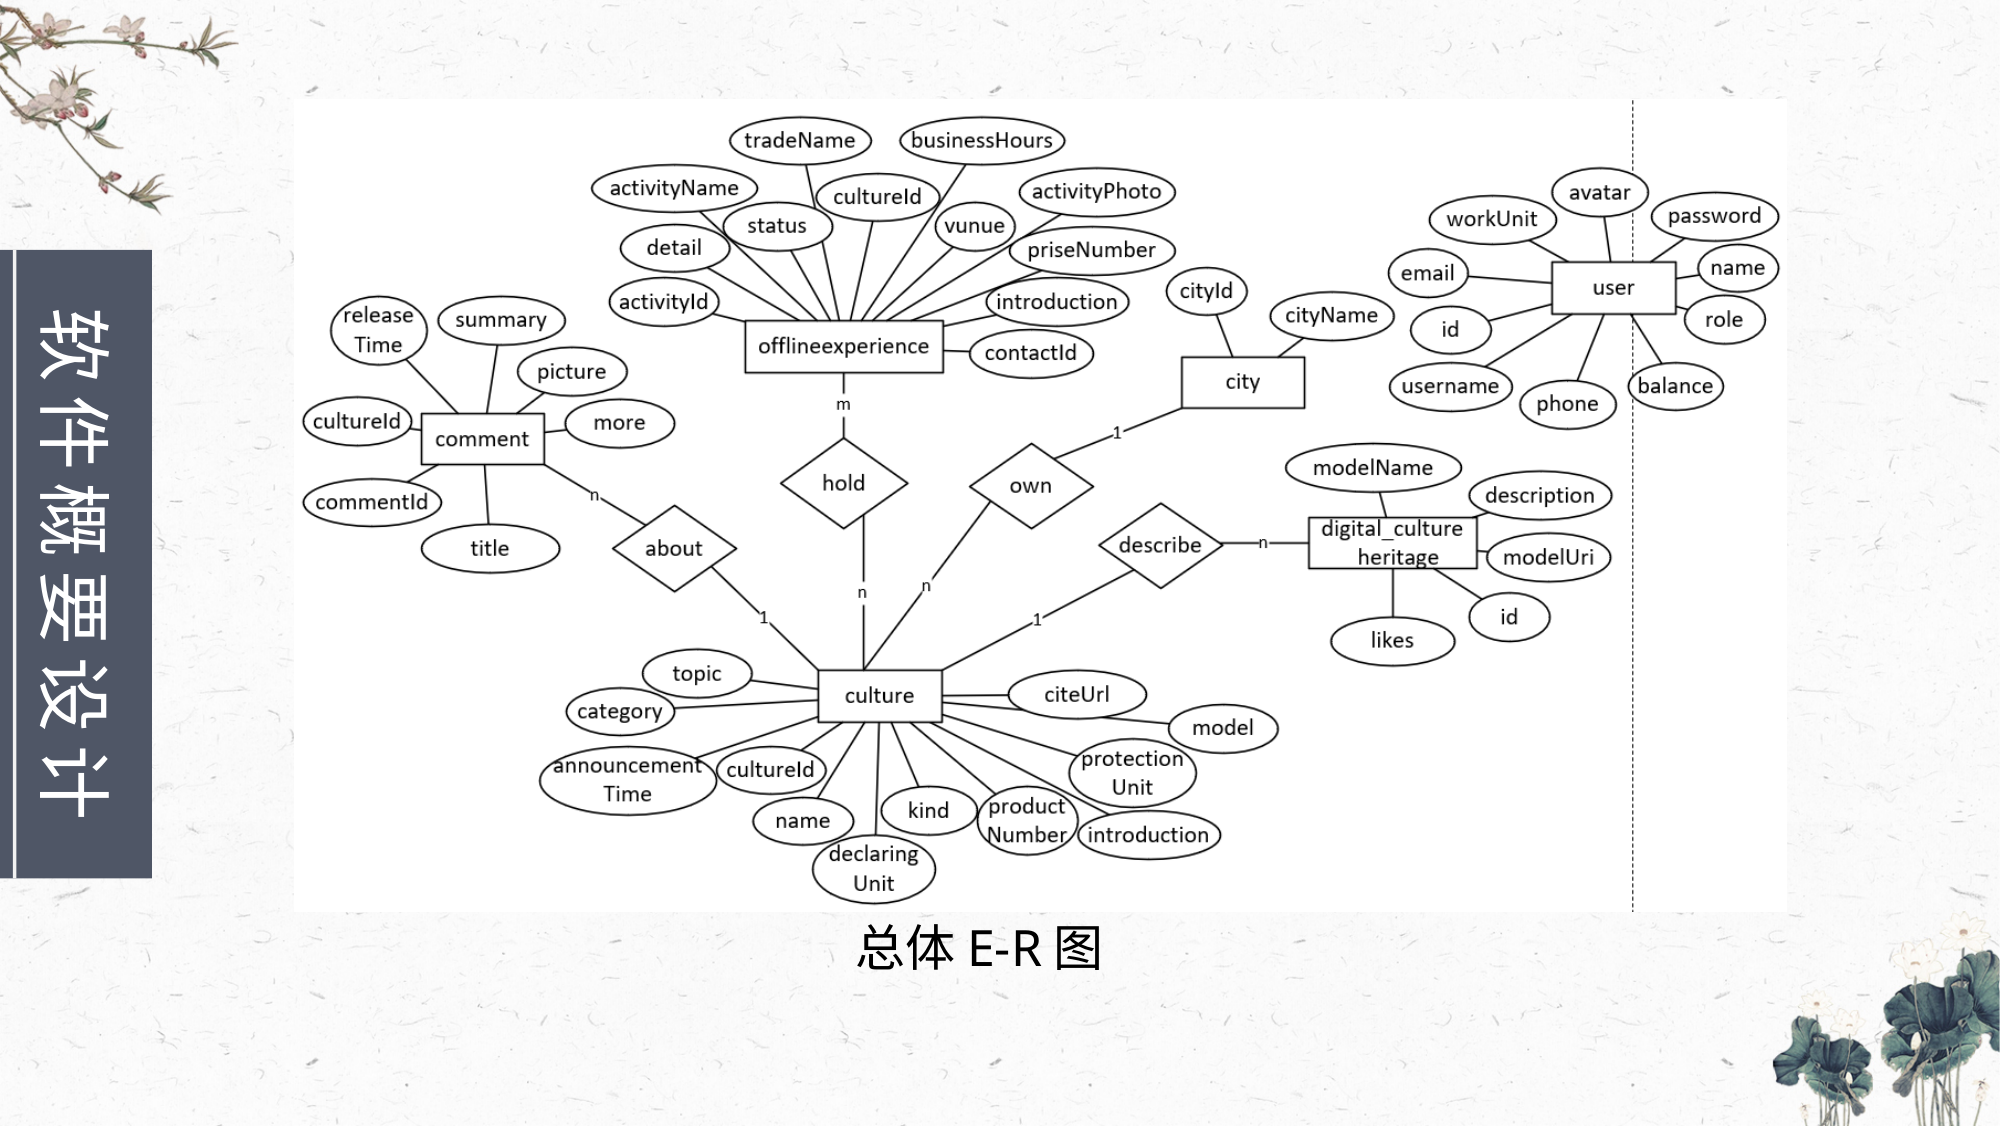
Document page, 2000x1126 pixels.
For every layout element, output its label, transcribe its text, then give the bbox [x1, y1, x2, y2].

picture [0, 0, 2000, 1126]
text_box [0, 249, 153, 879]
text_box 总体E-R图 [555, 920, 1404, 982]
